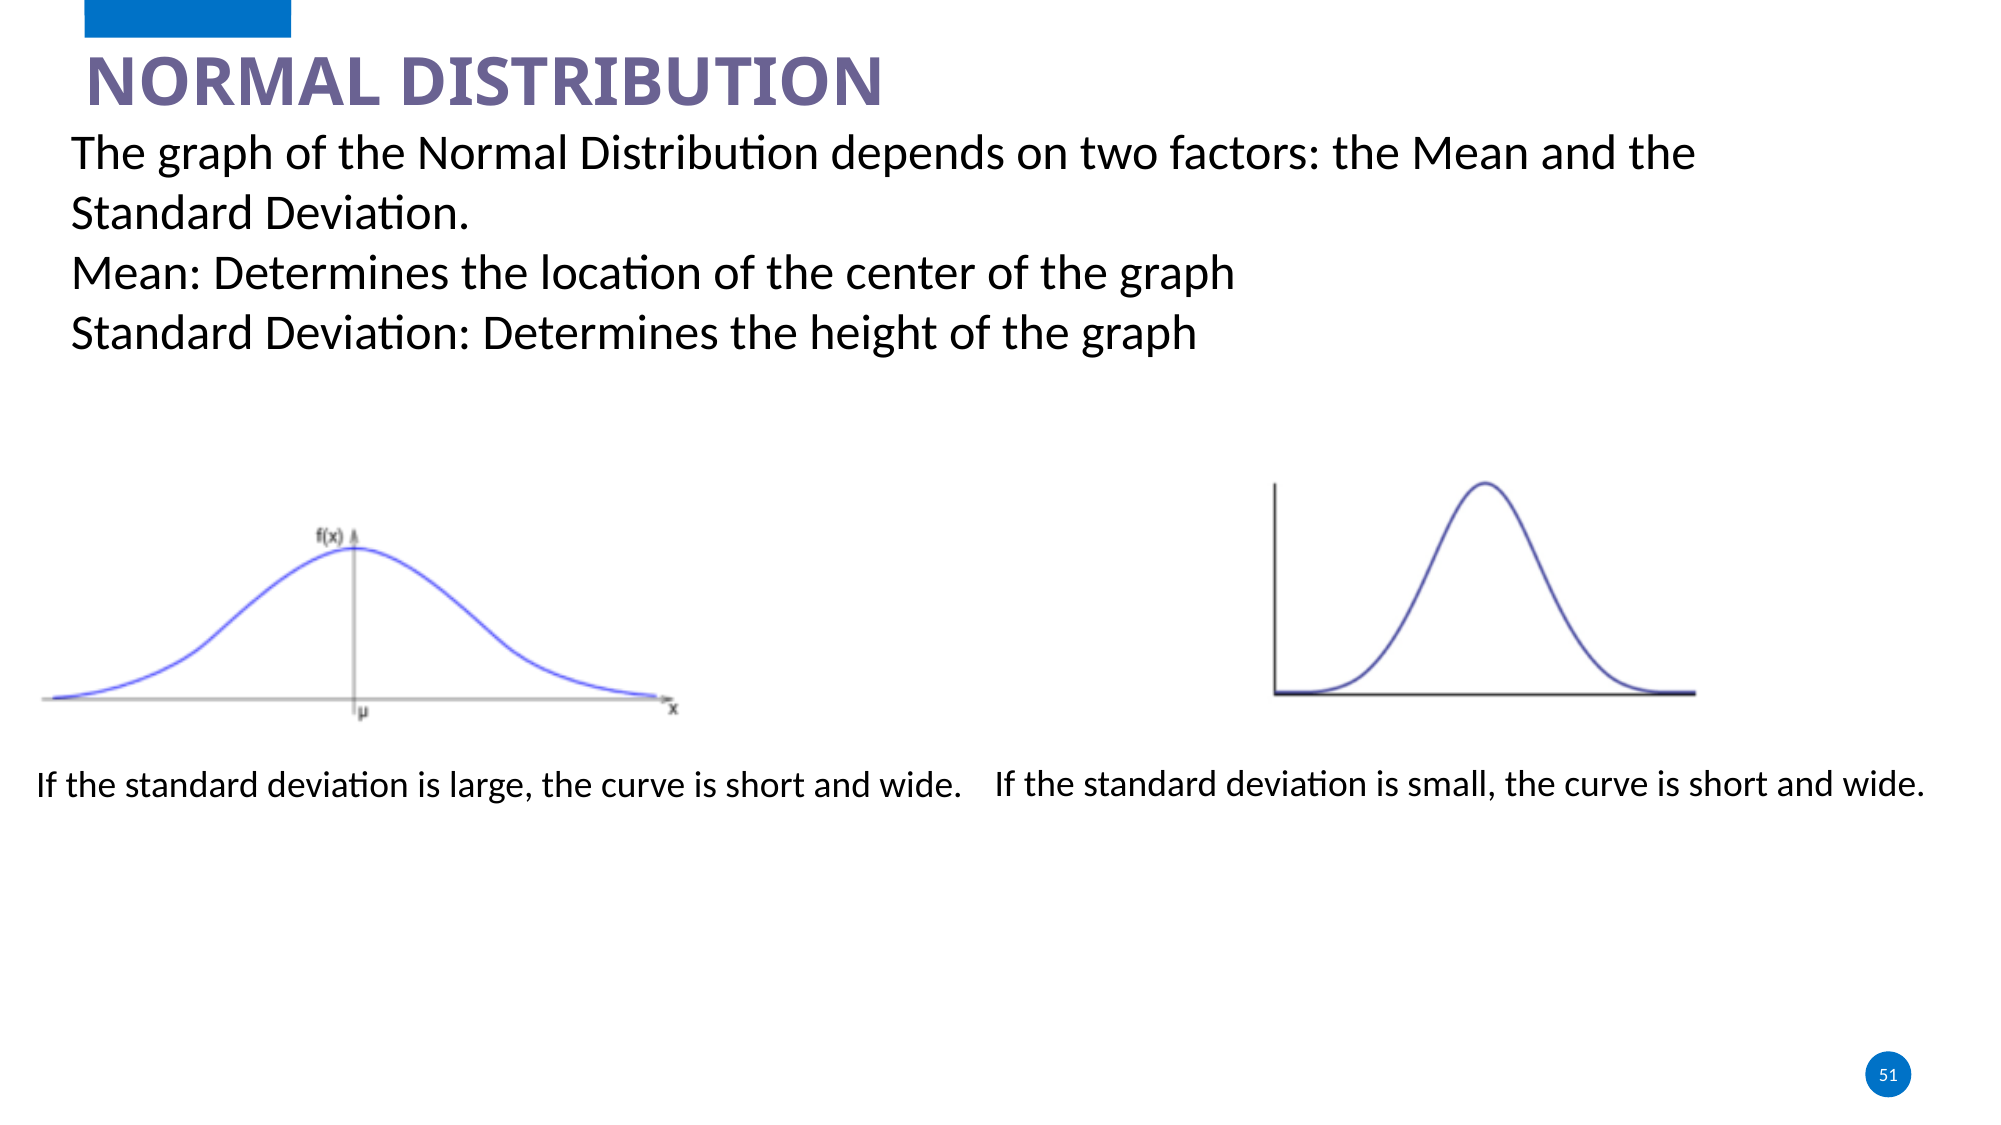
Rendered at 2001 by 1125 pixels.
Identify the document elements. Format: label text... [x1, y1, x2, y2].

slide_number 51 [1864, 1059, 1913, 1090]
text_box If the standard deviation is large, the curve is short and wide. [21, 752, 979, 813]
text_box If the standard deviation is small, the curve is short and wide. [979, 751, 1943, 812]
picture [1257, 465, 1727, 713]
text_box The graph of the Normal Distribution depends on two factors: the Mean and the Standard Deviation. Mean: Determines the location of the center of the graph Standard Deviation: Determines the height of the graph [56, 112, 1849, 367]
picture [38, 459, 688, 776]
title Normal Distribution [84, 40, 1914, 120]
